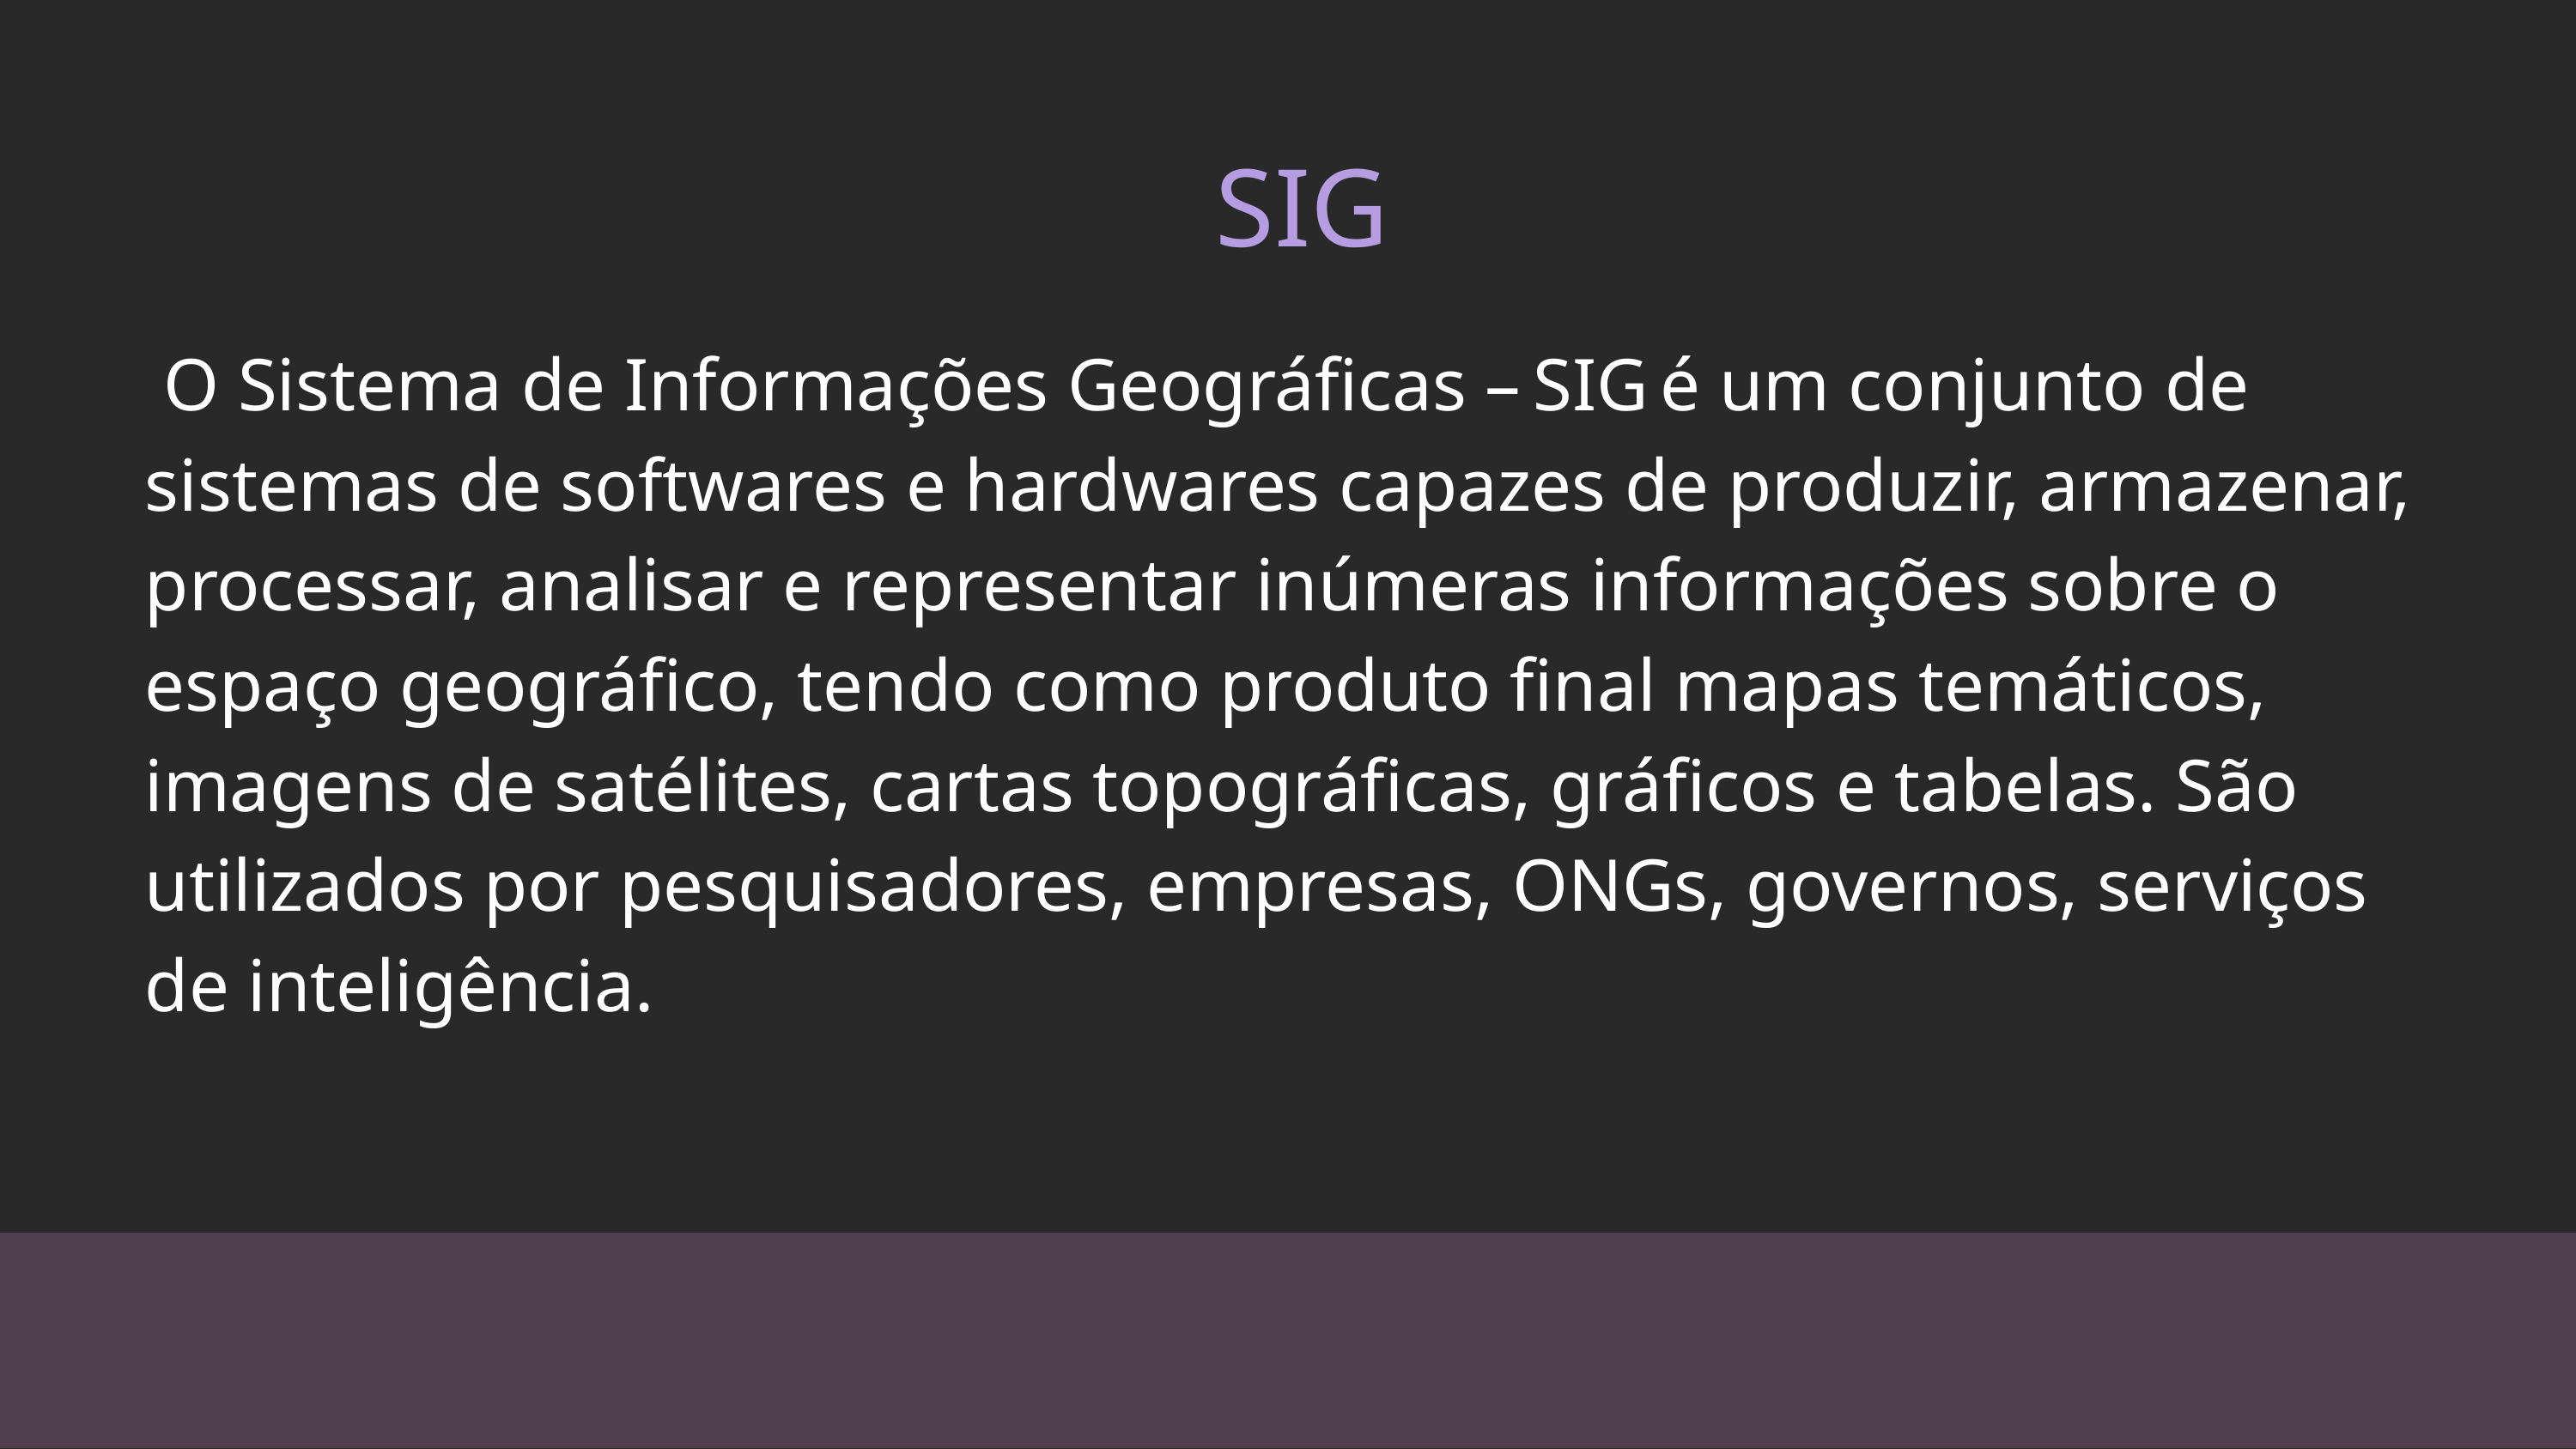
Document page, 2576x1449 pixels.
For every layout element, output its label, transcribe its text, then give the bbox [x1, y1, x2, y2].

text_box SIG [1182, 118, 1423, 269]
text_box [0, 1232, 2576, 1449]
text_box O Sistema de Informações Geográficas – SIG é um conjunto de sistemas de softwares e hardwares capazes de produzir, armazenar, processar, analisar e representar inúmeras informações sobre o espaço geográfico, tendo como produto final mapas temáticos, imagens de satélites, cartas topográficas, gráficos e tabelas. São utilizados por pesquisadores, empresas, ONGs, governos, serviços de inteligência. [144, 324, 2432, 1026]
